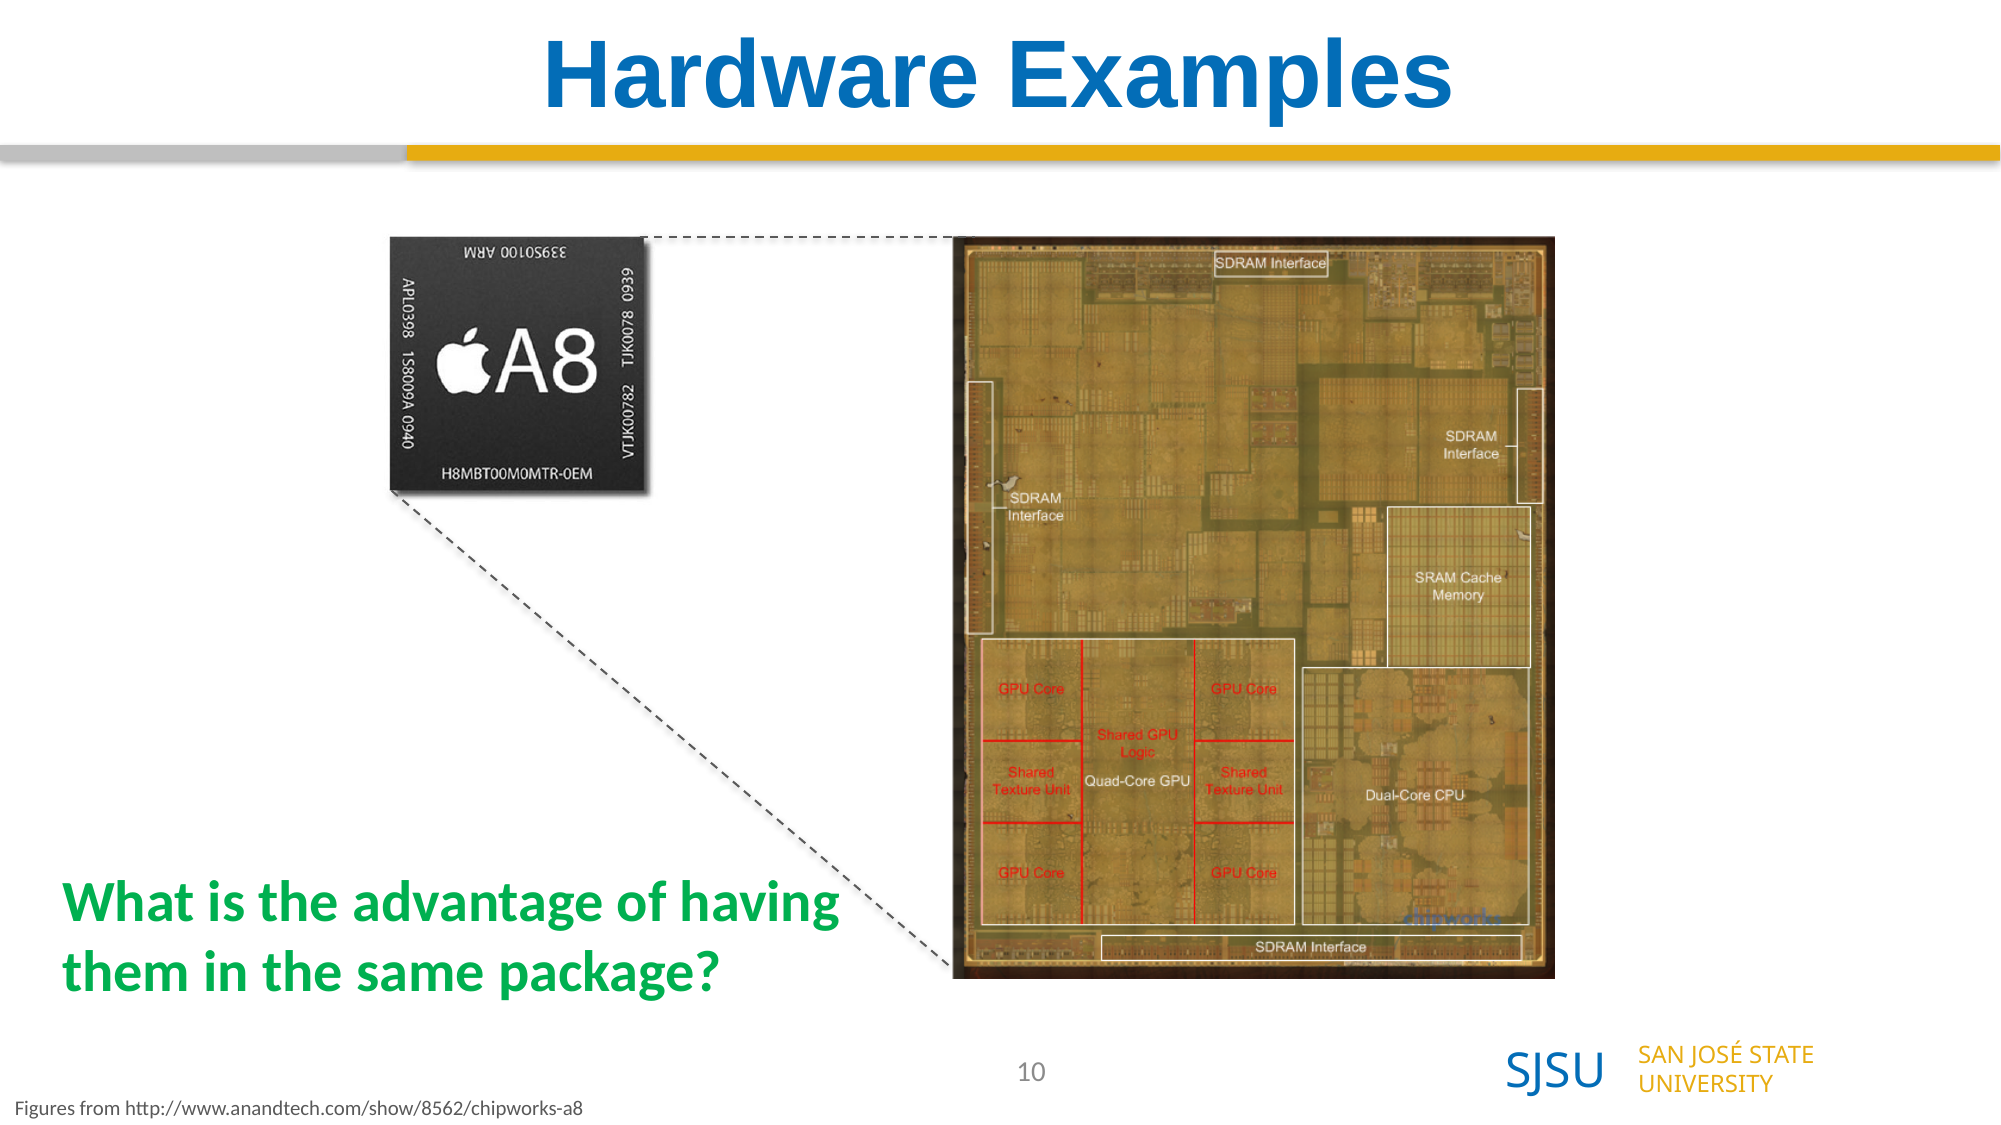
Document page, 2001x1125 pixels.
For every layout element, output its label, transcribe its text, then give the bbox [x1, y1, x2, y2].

title Hardware Examples [99, 11, 1900, 126]
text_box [391, 490, 952, 969]
text_box Figures from http://www.anandtech.com/show/8562/chipworks-a8 [0, 1086, 866, 1125]
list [951, 234, 1555, 979]
slide_number 10 [797, 1040, 1265, 1100]
picture [205, 190, 823, 538]
text_box What is the advantage of having them in the same package? [47, 855, 873, 1011]
